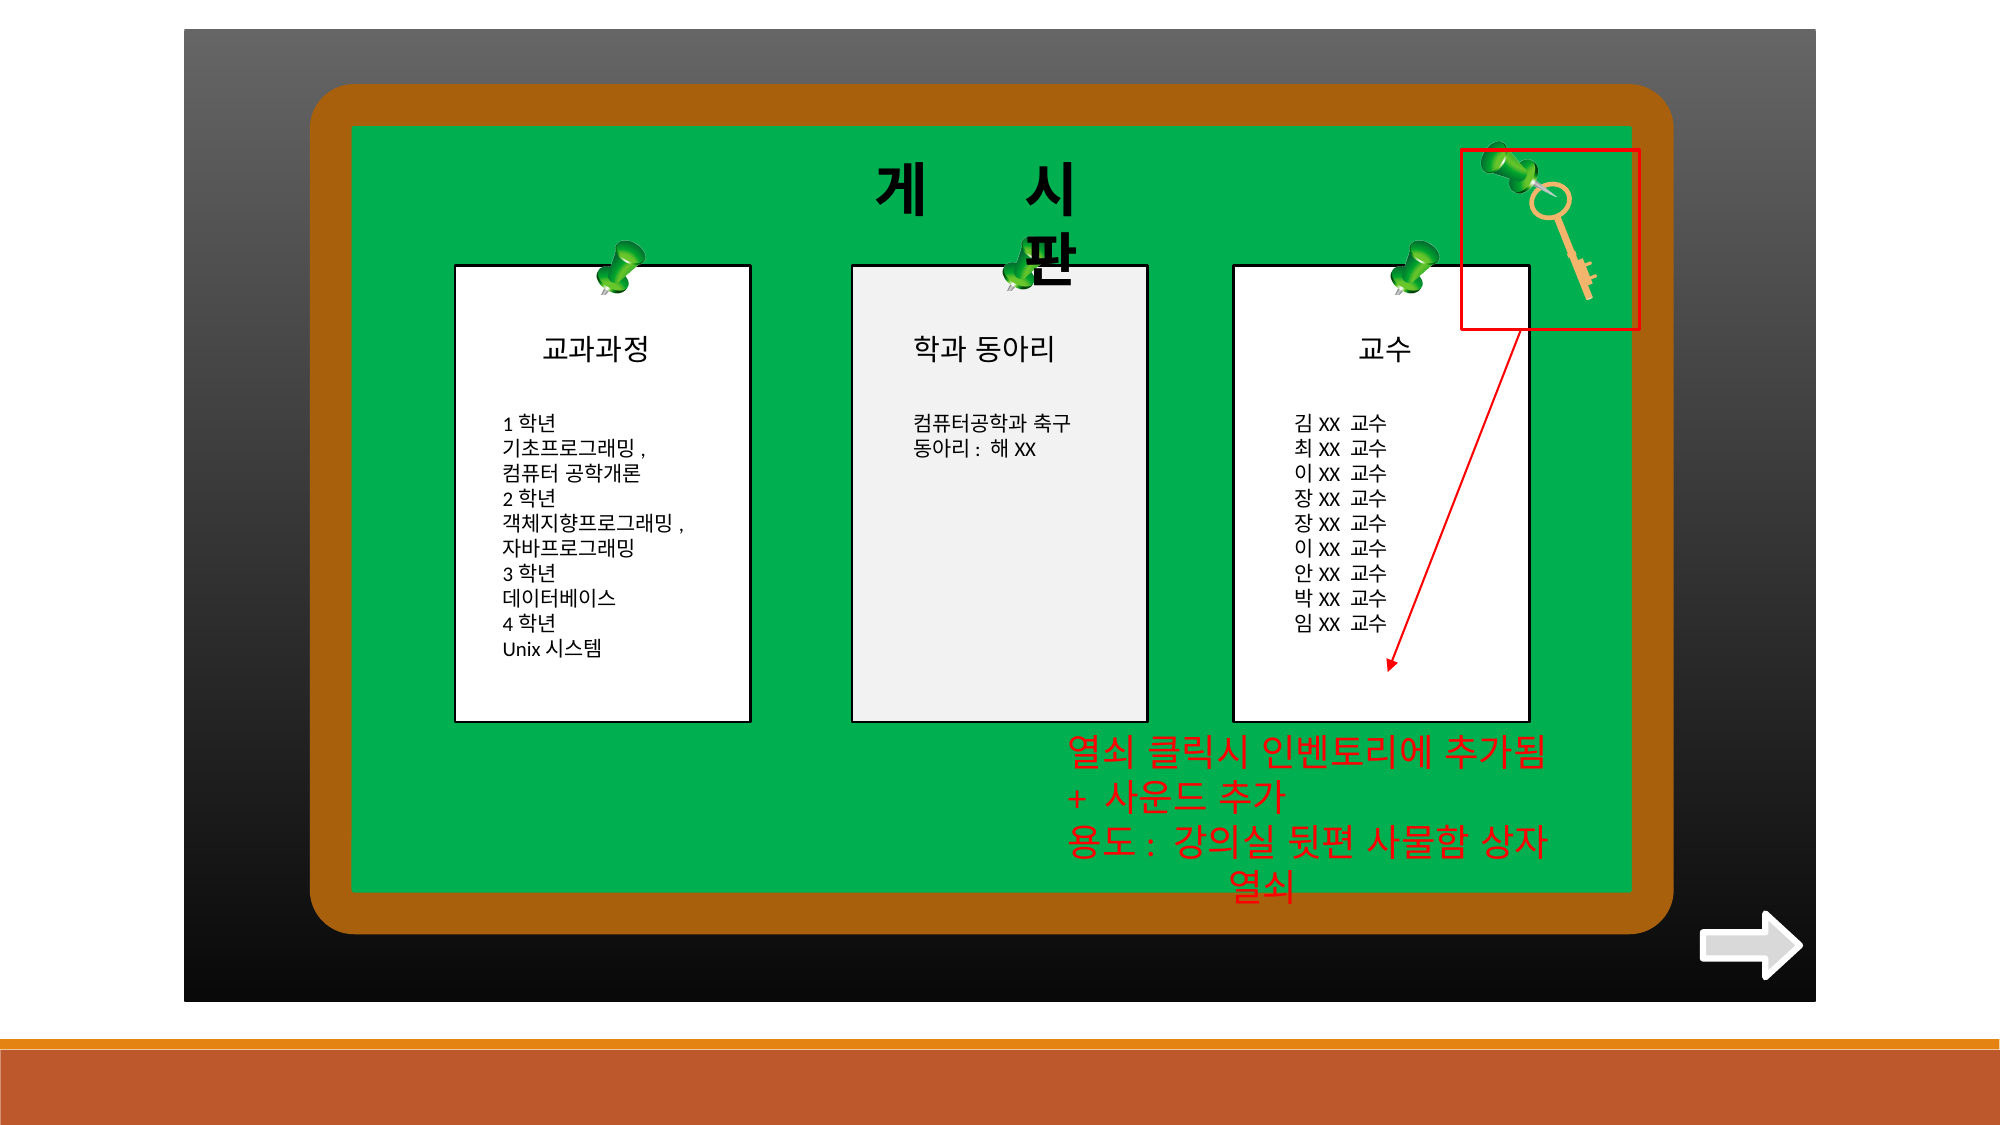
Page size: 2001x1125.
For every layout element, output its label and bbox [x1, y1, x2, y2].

text_box [1387, 329, 1522, 673]
picture [593, 236, 652, 296]
text_box [183, 28, 1817, 1002]
text_box [1547, 180, 1587, 305]
picture [1489, 120, 1553, 211]
picture [1387, 236, 1446, 296]
picture [999, 231, 1058, 291]
